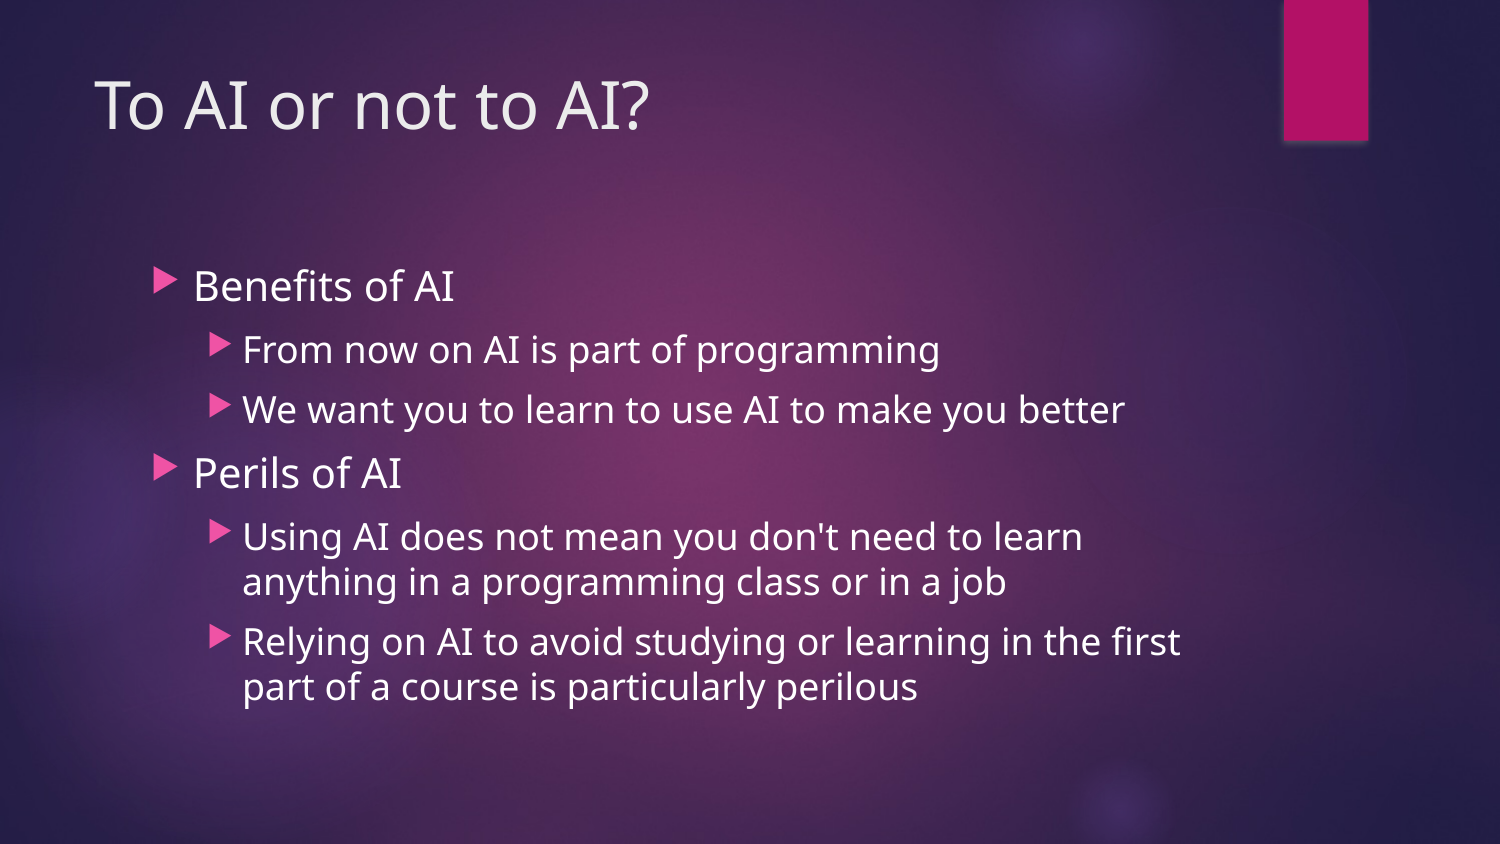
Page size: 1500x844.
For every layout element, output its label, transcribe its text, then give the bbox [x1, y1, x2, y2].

picture [0, 0, 1500, 844]
list Benefits of AI From now on AI is part of programming We want you to learn to use AI to make you better Perils of AI Using AI does not mean you don't need to learn anything in a programming class or in a job Relying on AI to avoid studying or learning in the first part of a course is particularly perilous [135, 252, 1237, 769]
title To AI or not to AI? [79, 55, 1237, 229]
